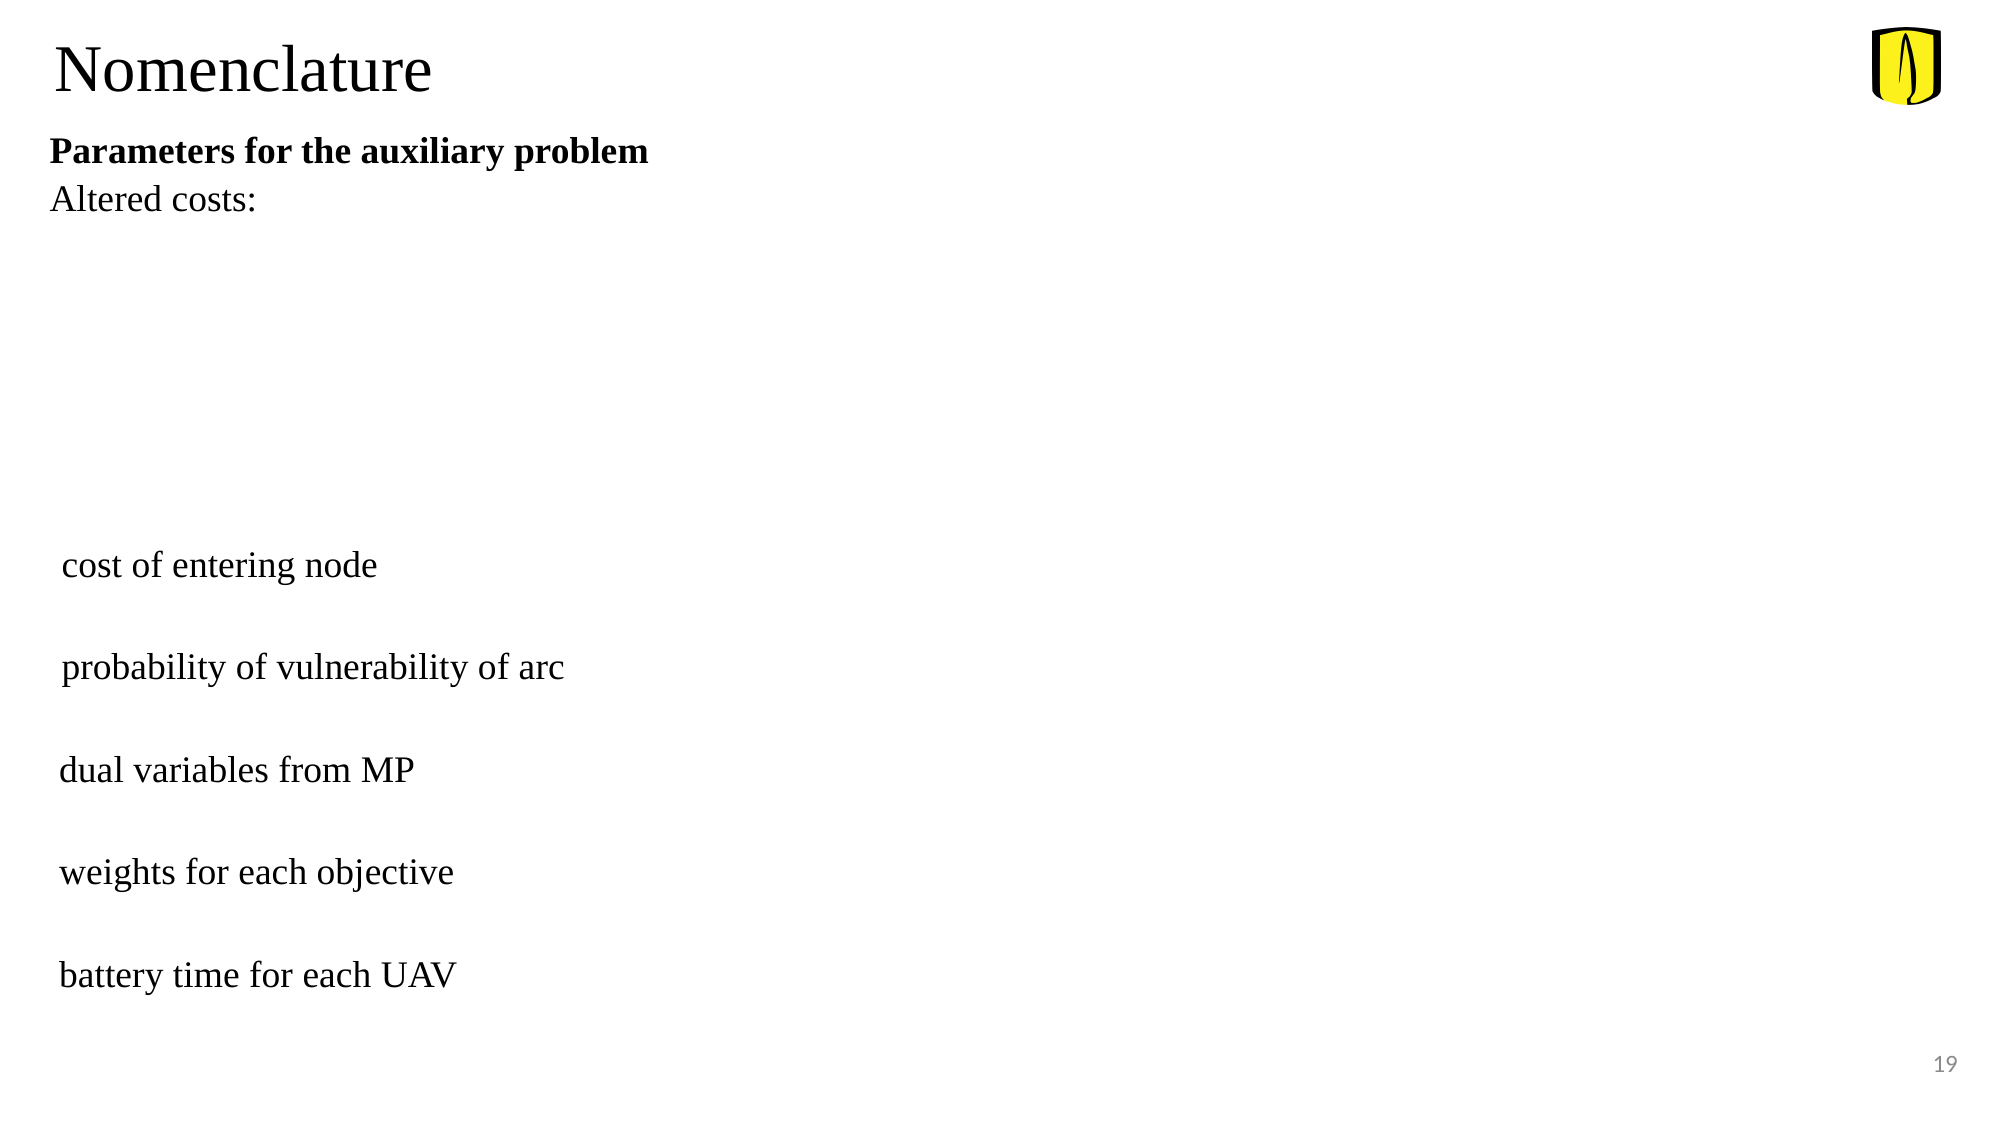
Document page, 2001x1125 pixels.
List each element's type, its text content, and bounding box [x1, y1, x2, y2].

picture [1899, 27, 1941, 105]
slide_number 19 [1853, 1019, 1974, 1106]
title Nomenclature [34, 13, 1899, 140]
